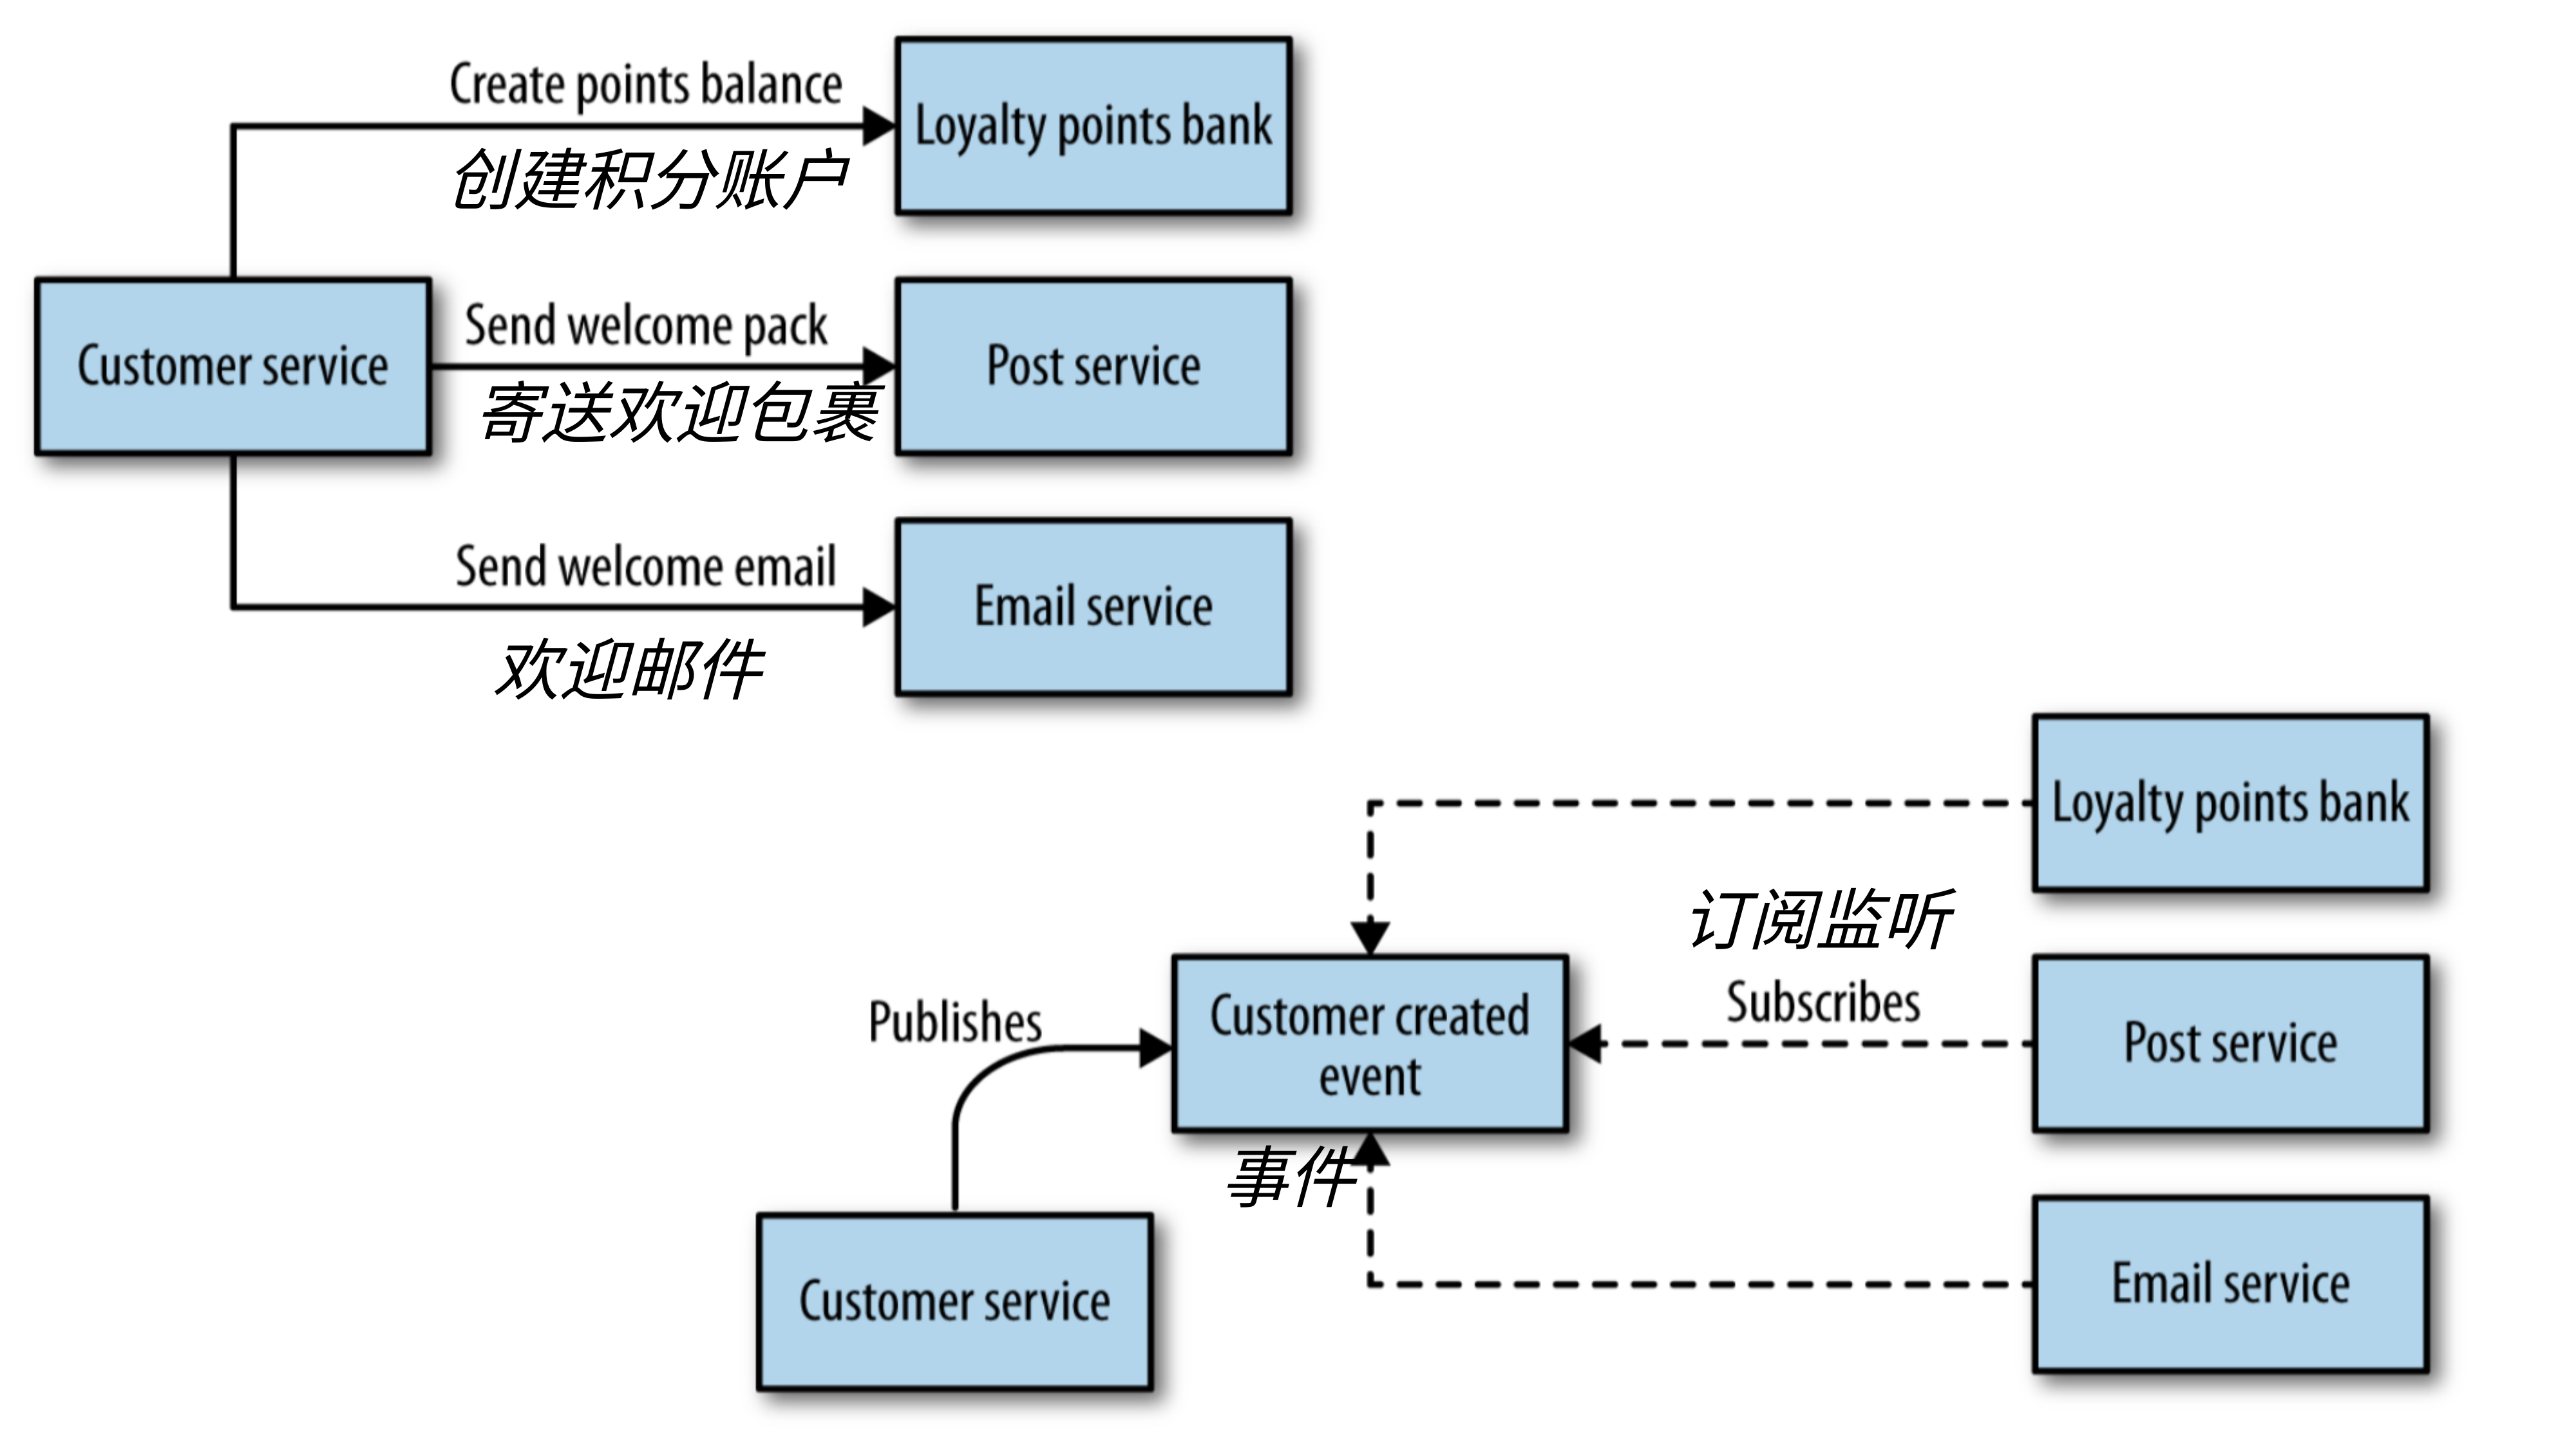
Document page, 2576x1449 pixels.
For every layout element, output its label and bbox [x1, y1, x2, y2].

text_box [609, 696, 2556, 1438]
text_box [0, 0, 1385, 752]
